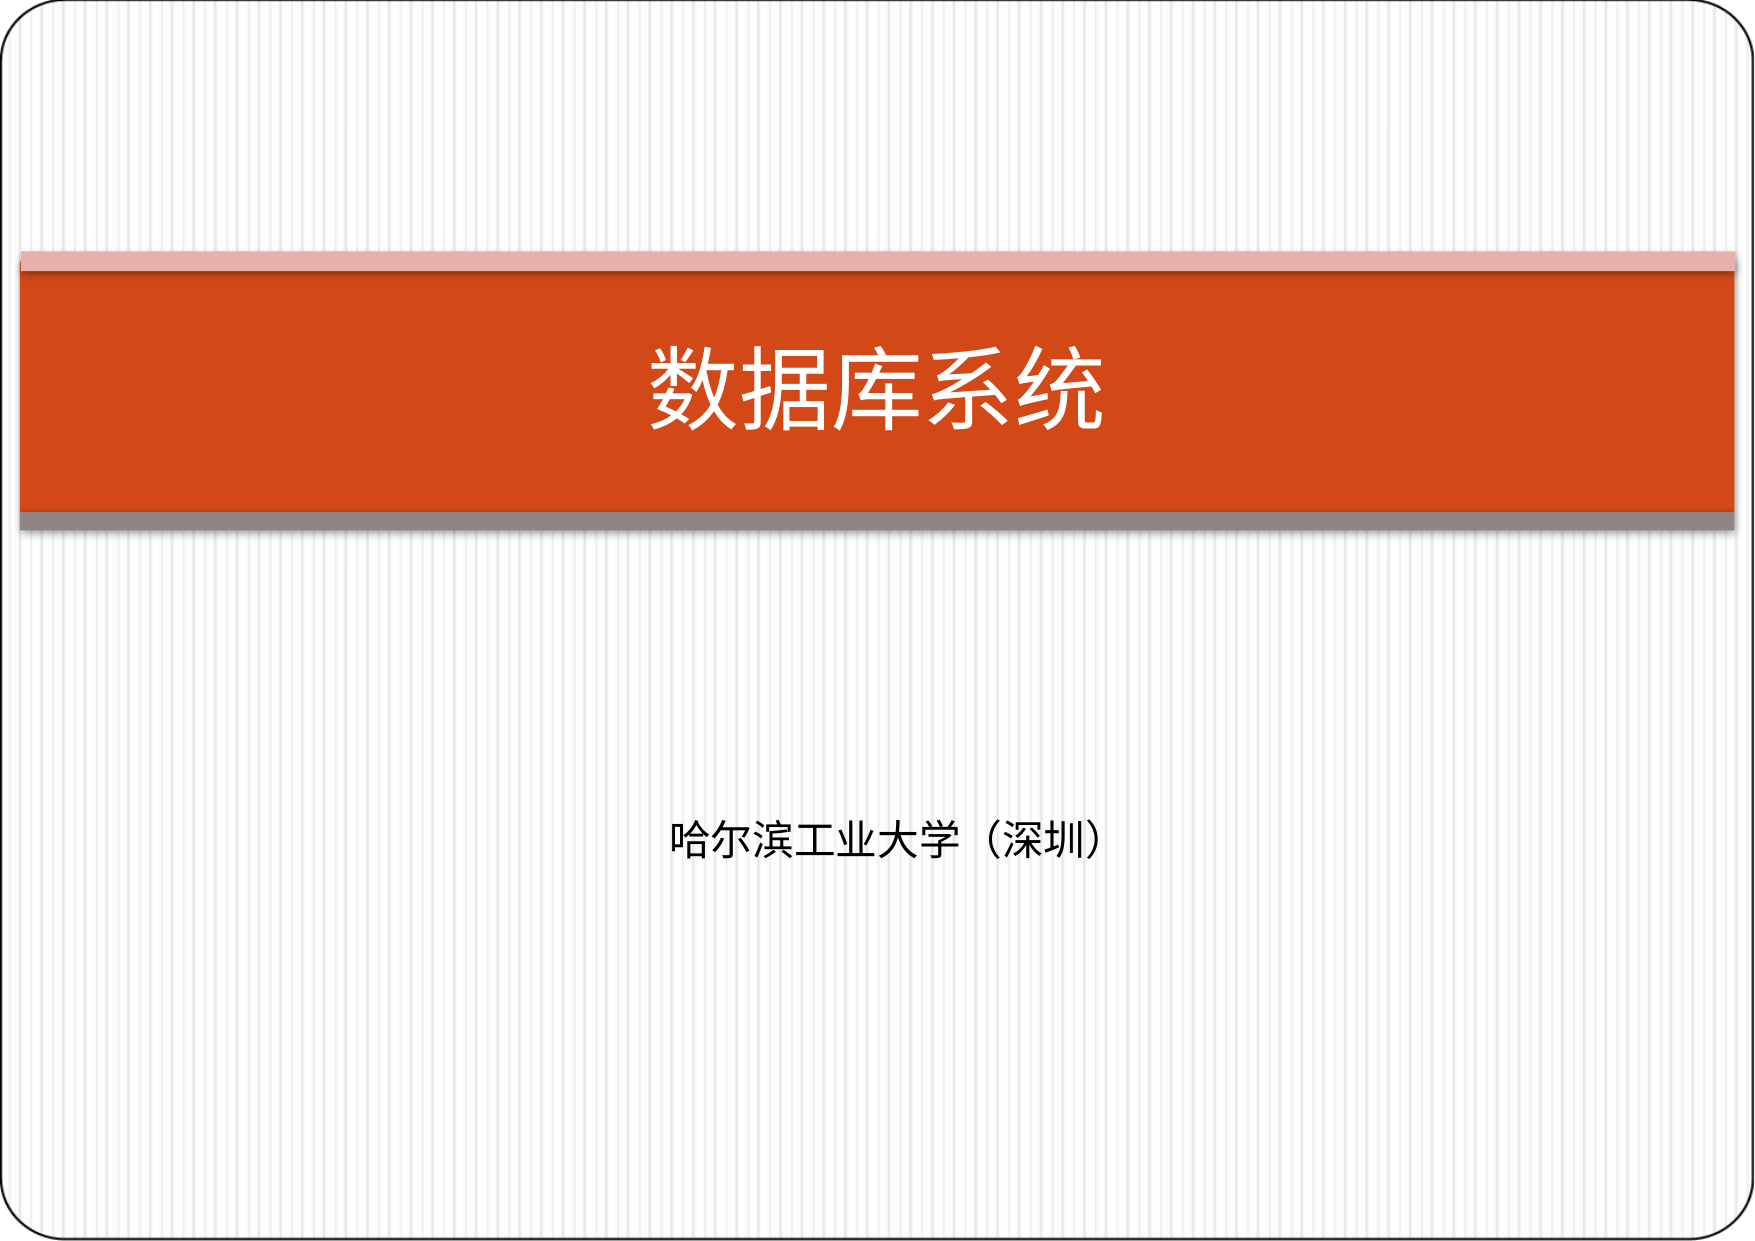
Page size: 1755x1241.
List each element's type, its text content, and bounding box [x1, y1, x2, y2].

text_box 数据库系统 [645, 335, 1109, 442]
picture [0, 0, 1755, 1241]
text_box 哈尔滨工业大学（深圳） [662, 813, 1134, 864]
